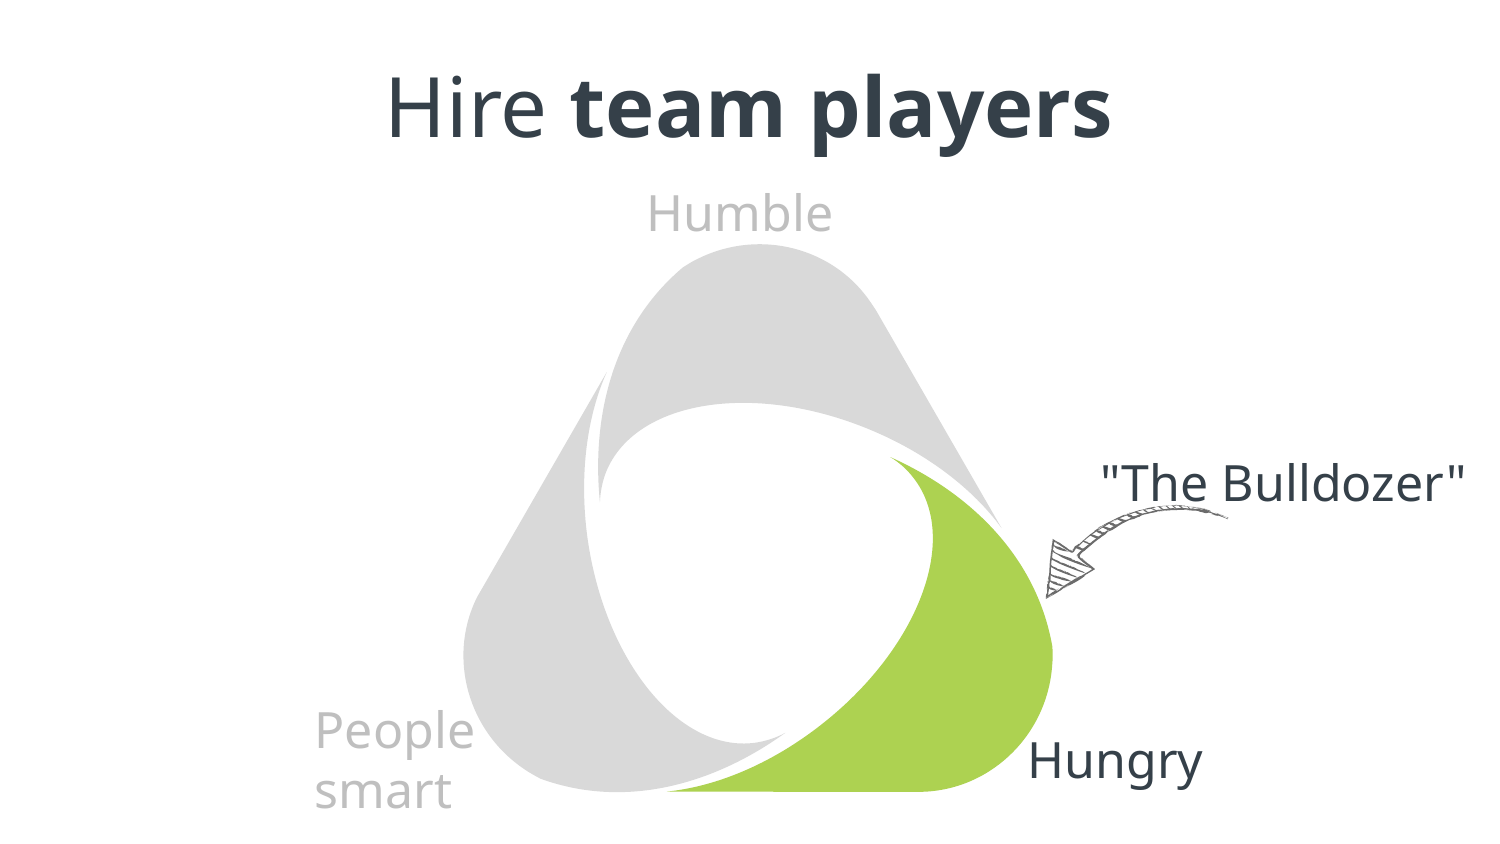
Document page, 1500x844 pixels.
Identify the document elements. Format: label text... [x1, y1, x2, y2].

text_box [1055, 477, 1204, 632]
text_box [447, 228, 1053, 812]
text_box Humble [632, 174, 866, 226]
text_box Hungry [1059, 721, 1247, 796]
title Hire team players [73, 33, 1425, 175]
text_box "The Bulldozer" [1085, 444, 1500, 519]
text_box People smart [299, 690, 534, 826]
